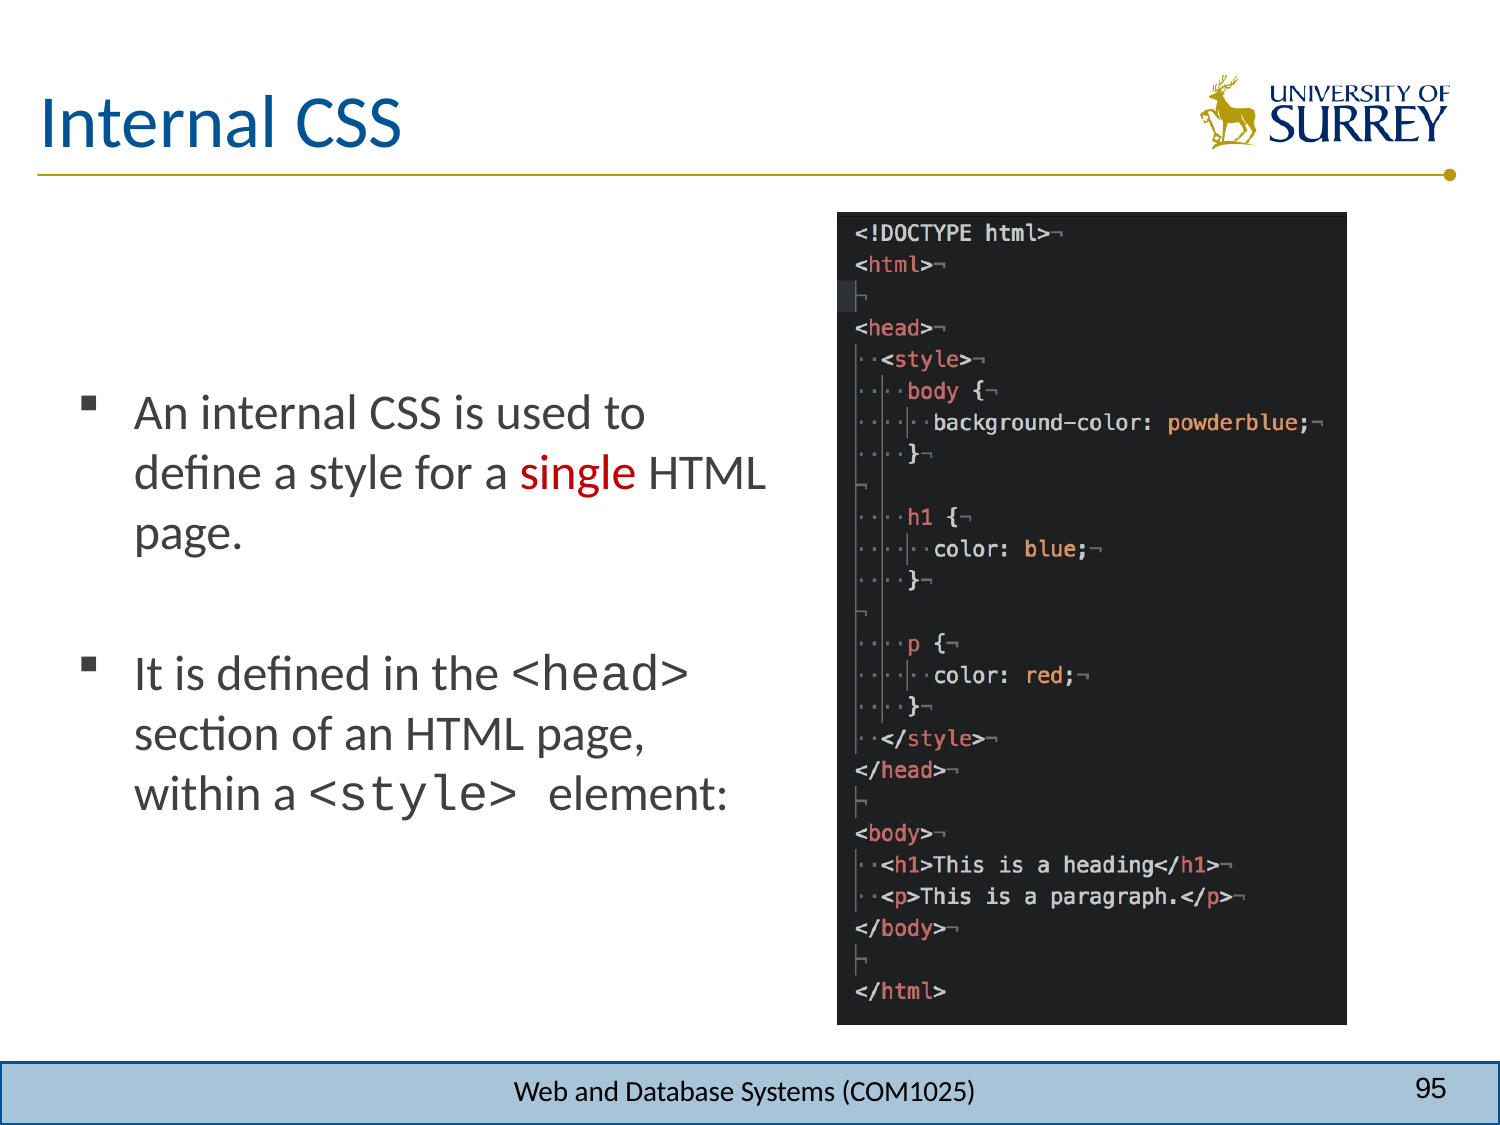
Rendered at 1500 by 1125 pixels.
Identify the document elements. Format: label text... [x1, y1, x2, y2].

text_box An internal CSS is used to define a style for a single HTML page. It is defined in the <head> section of an HTML page, within a <style> element: [75, 377, 772, 821]
slide_number 95 [1408, 1069, 1456, 1125]
footer Web and Database Systems (COM1025) [511, 1077, 985, 1125]
picture [837, 212, 1347, 1026]
title Internal CSS [37, 70, 1184, 261]
picture [1200, 75, 1450, 150]
